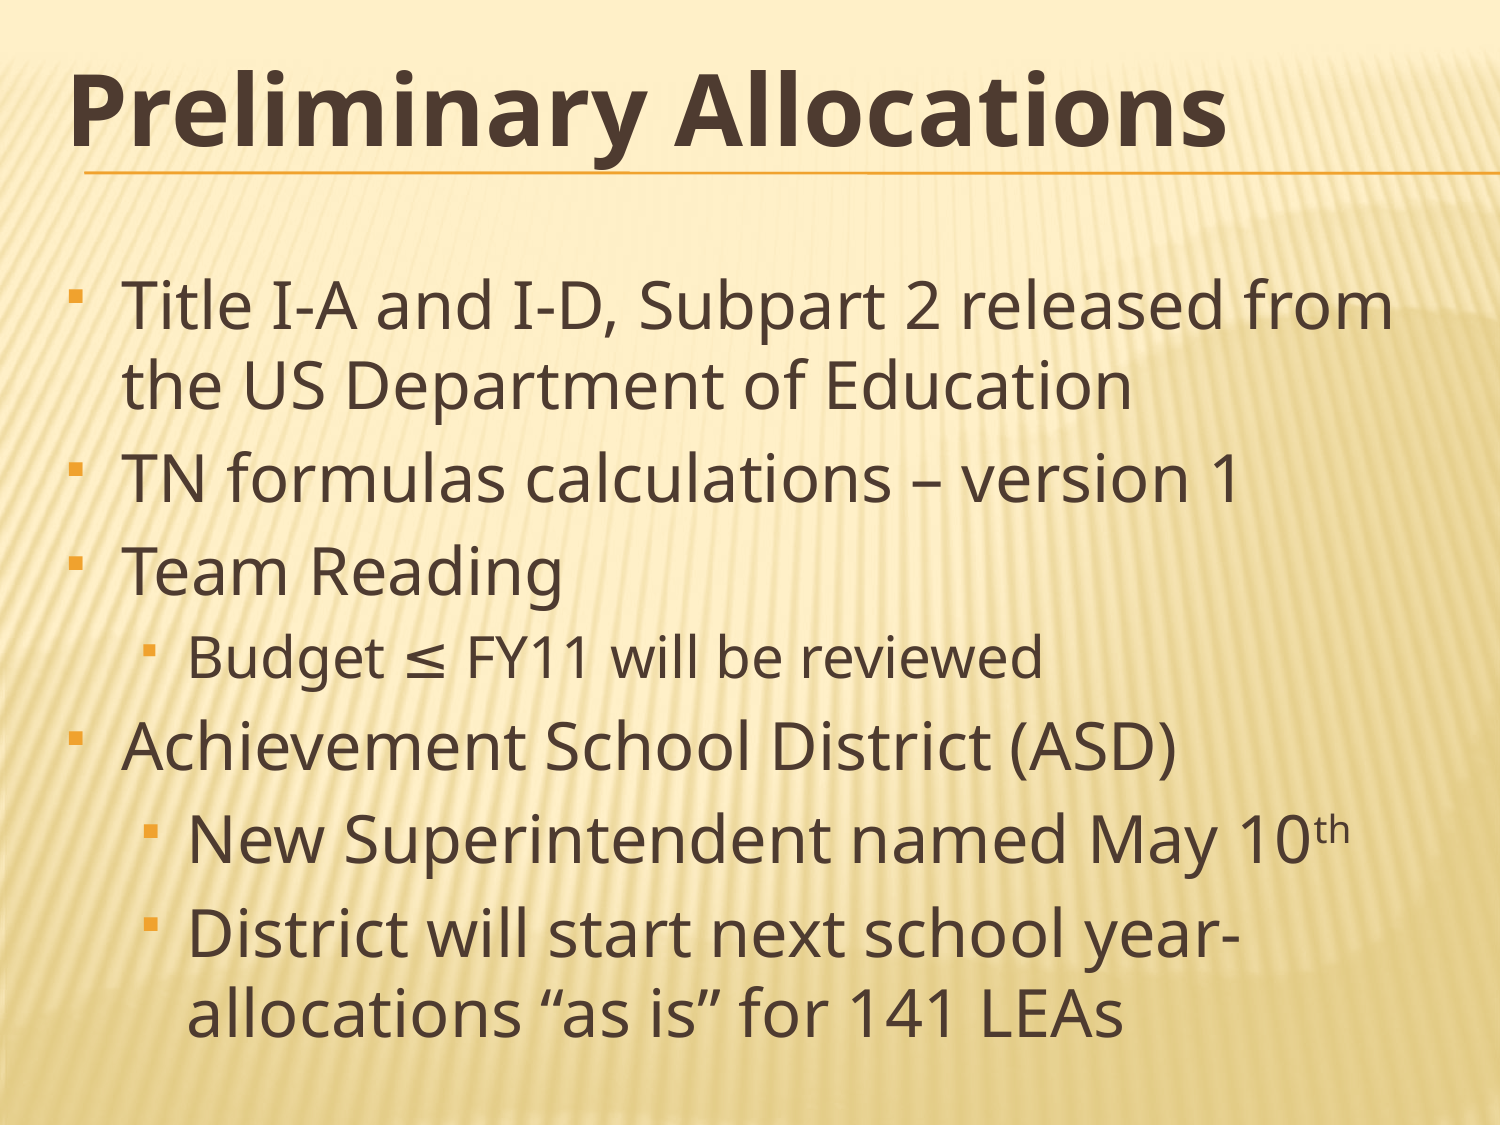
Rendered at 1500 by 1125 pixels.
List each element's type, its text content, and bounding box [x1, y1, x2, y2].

title Preliminary Allocations [50, 37, 1475, 175]
list Title I-A and I-D, Subpart 2 released from the US Department of Education TN formulas calculations – version 1 Team Reading Budget ≤ FY11 will be reviewed Achievement School District (ASD) New Superintendent named May 10th District will start next school year-allocations “as is” for 141 LEAs [49, 254, 1476, 998]
